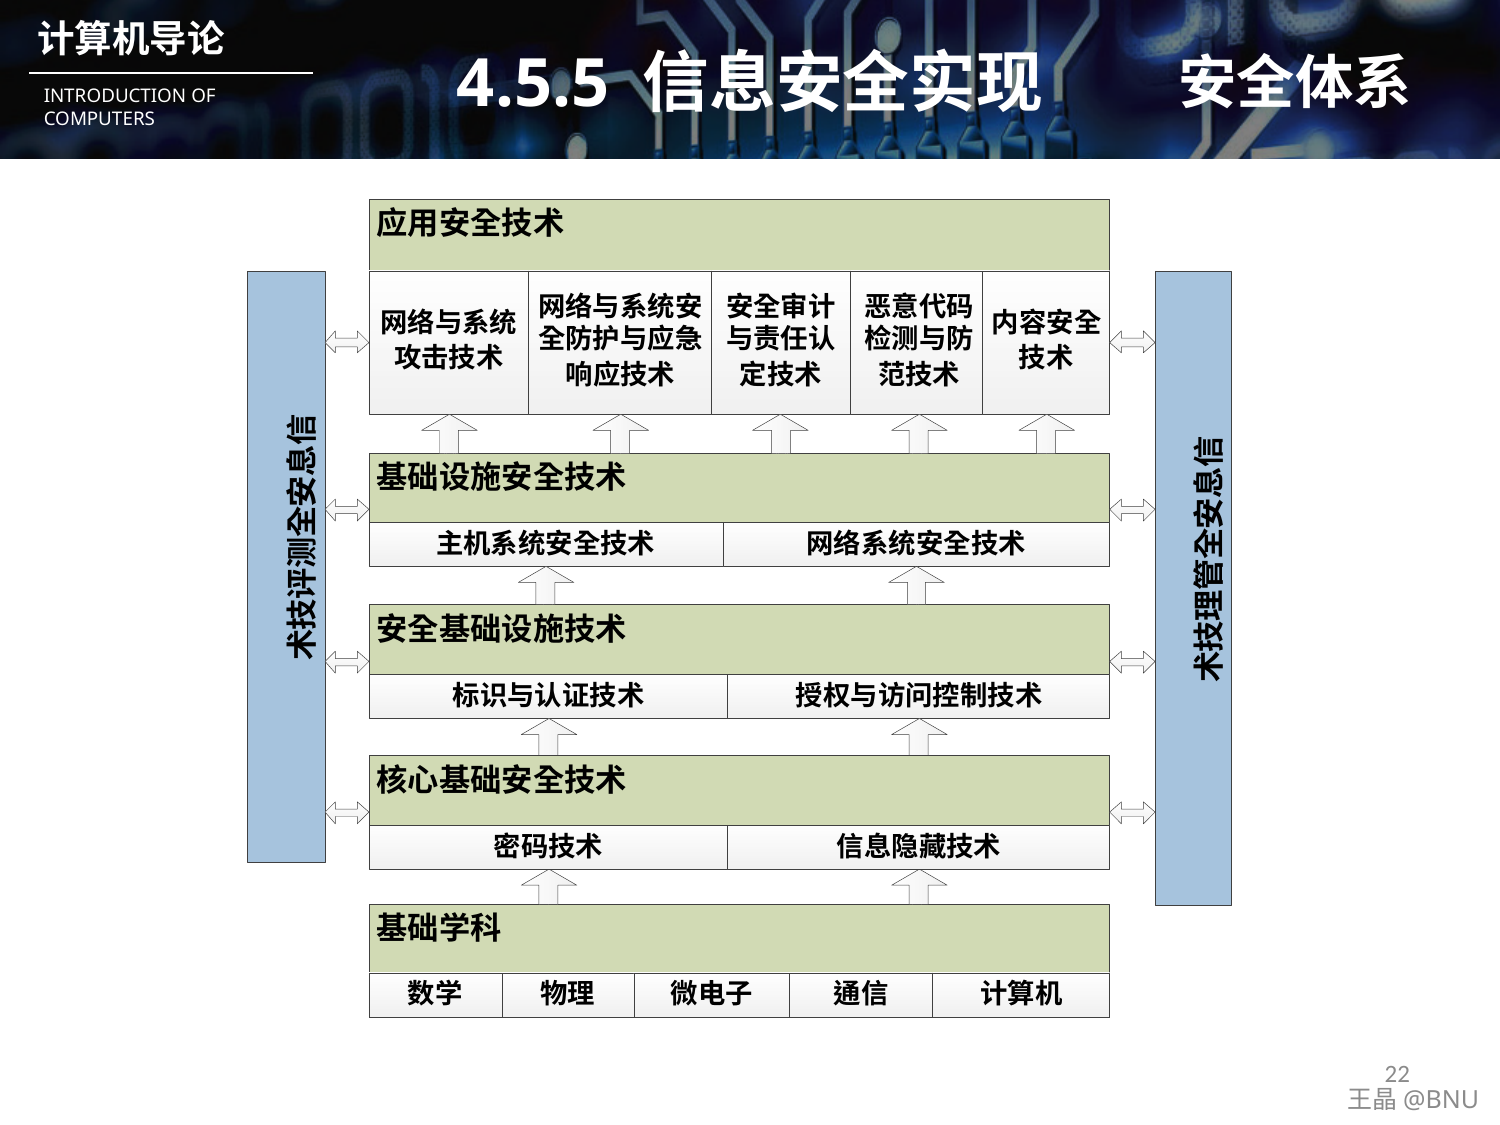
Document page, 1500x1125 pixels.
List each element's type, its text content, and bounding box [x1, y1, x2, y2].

slide_number 22 [1074, 1042, 1425, 1103]
title 4.5.5 信息安全实现 [76, 21, 1424, 138]
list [244, 195, 1235, 1020]
picture [0, 0, 1500, 159]
slide_number 王晶@BNU [1328, 1072, 1495, 1125]
text_box 安全体系 [1163, 38, 1495, 126]
